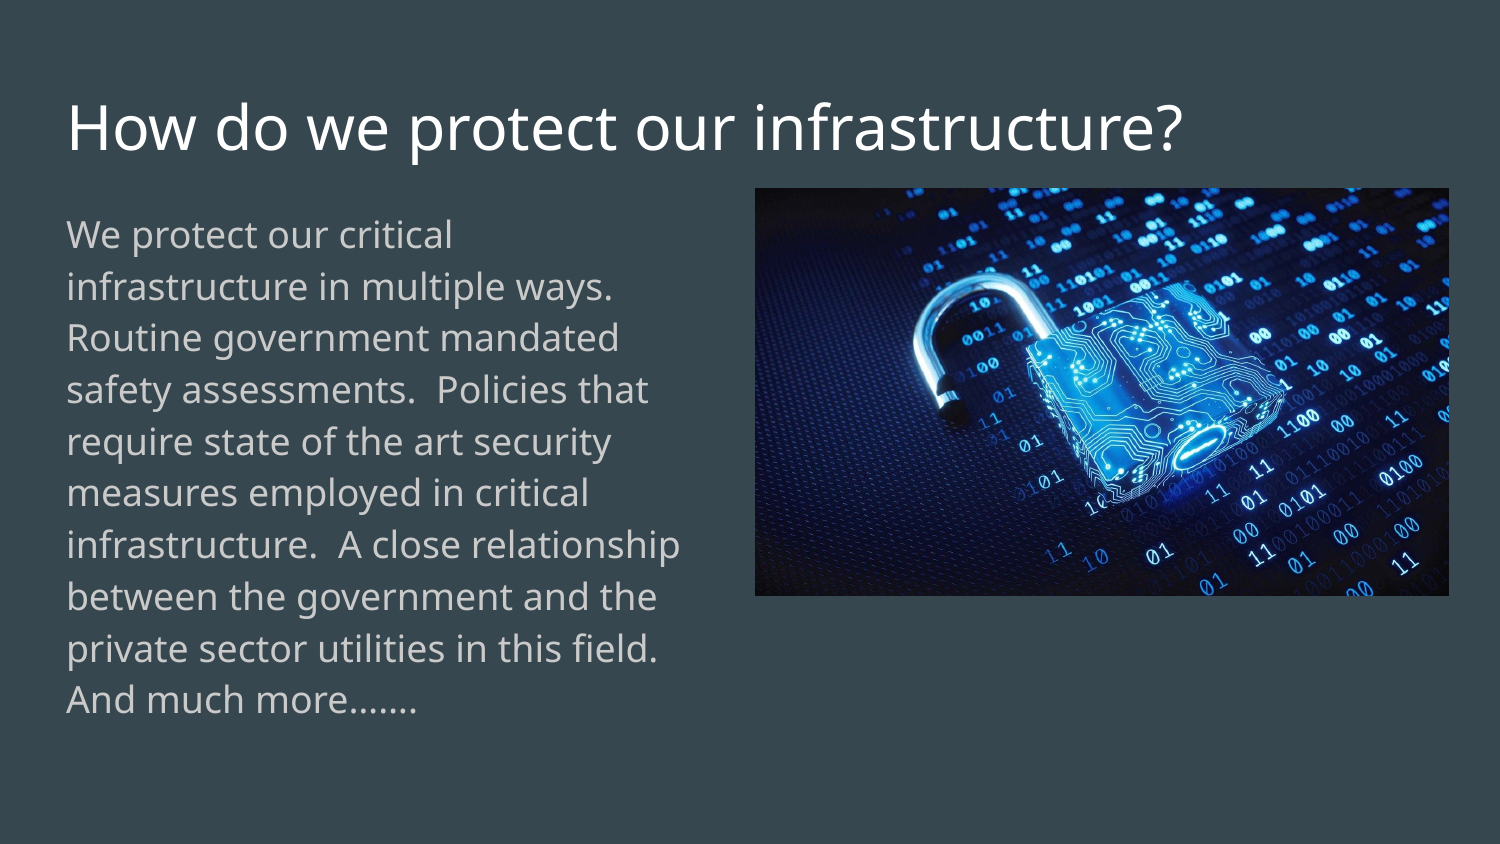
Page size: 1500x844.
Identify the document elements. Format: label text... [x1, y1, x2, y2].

picture [755, 188, 1450, 596]
list We protect our critical infrastructure in multiple ways. Routine government mandated safety assessments. Policies that require state of the art security measures employed in critical infrastructure. A close relationship between the government and the private sector utilities in this field. And much more……. [51, 189, 706, 723]
title How do we protect our infrastructure? [51, 72, 1449, 167]
